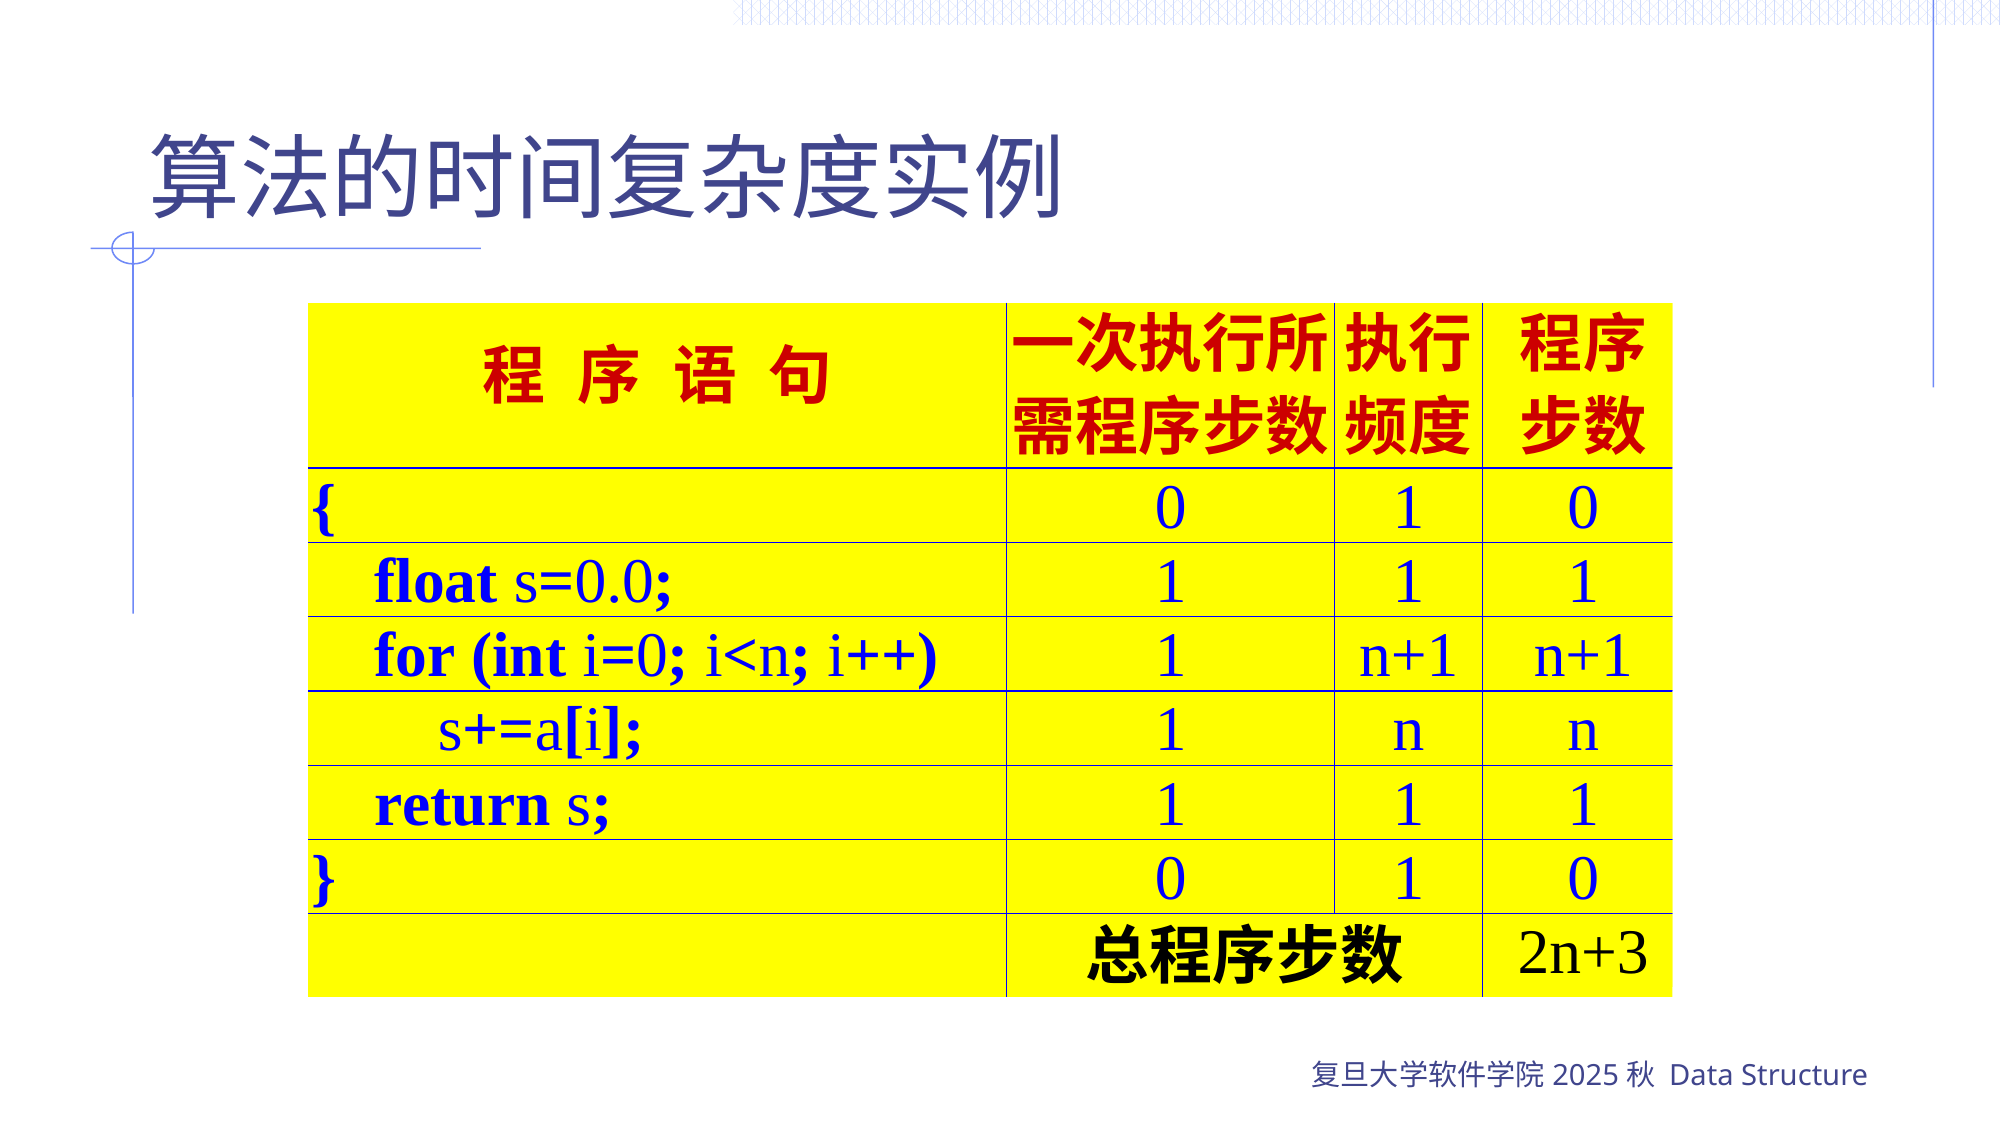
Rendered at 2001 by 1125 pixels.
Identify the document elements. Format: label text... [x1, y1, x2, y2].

title 算法的时间复杂度实例 [133, 50, 1834, 238]
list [293, 302, 1673, 1125]
